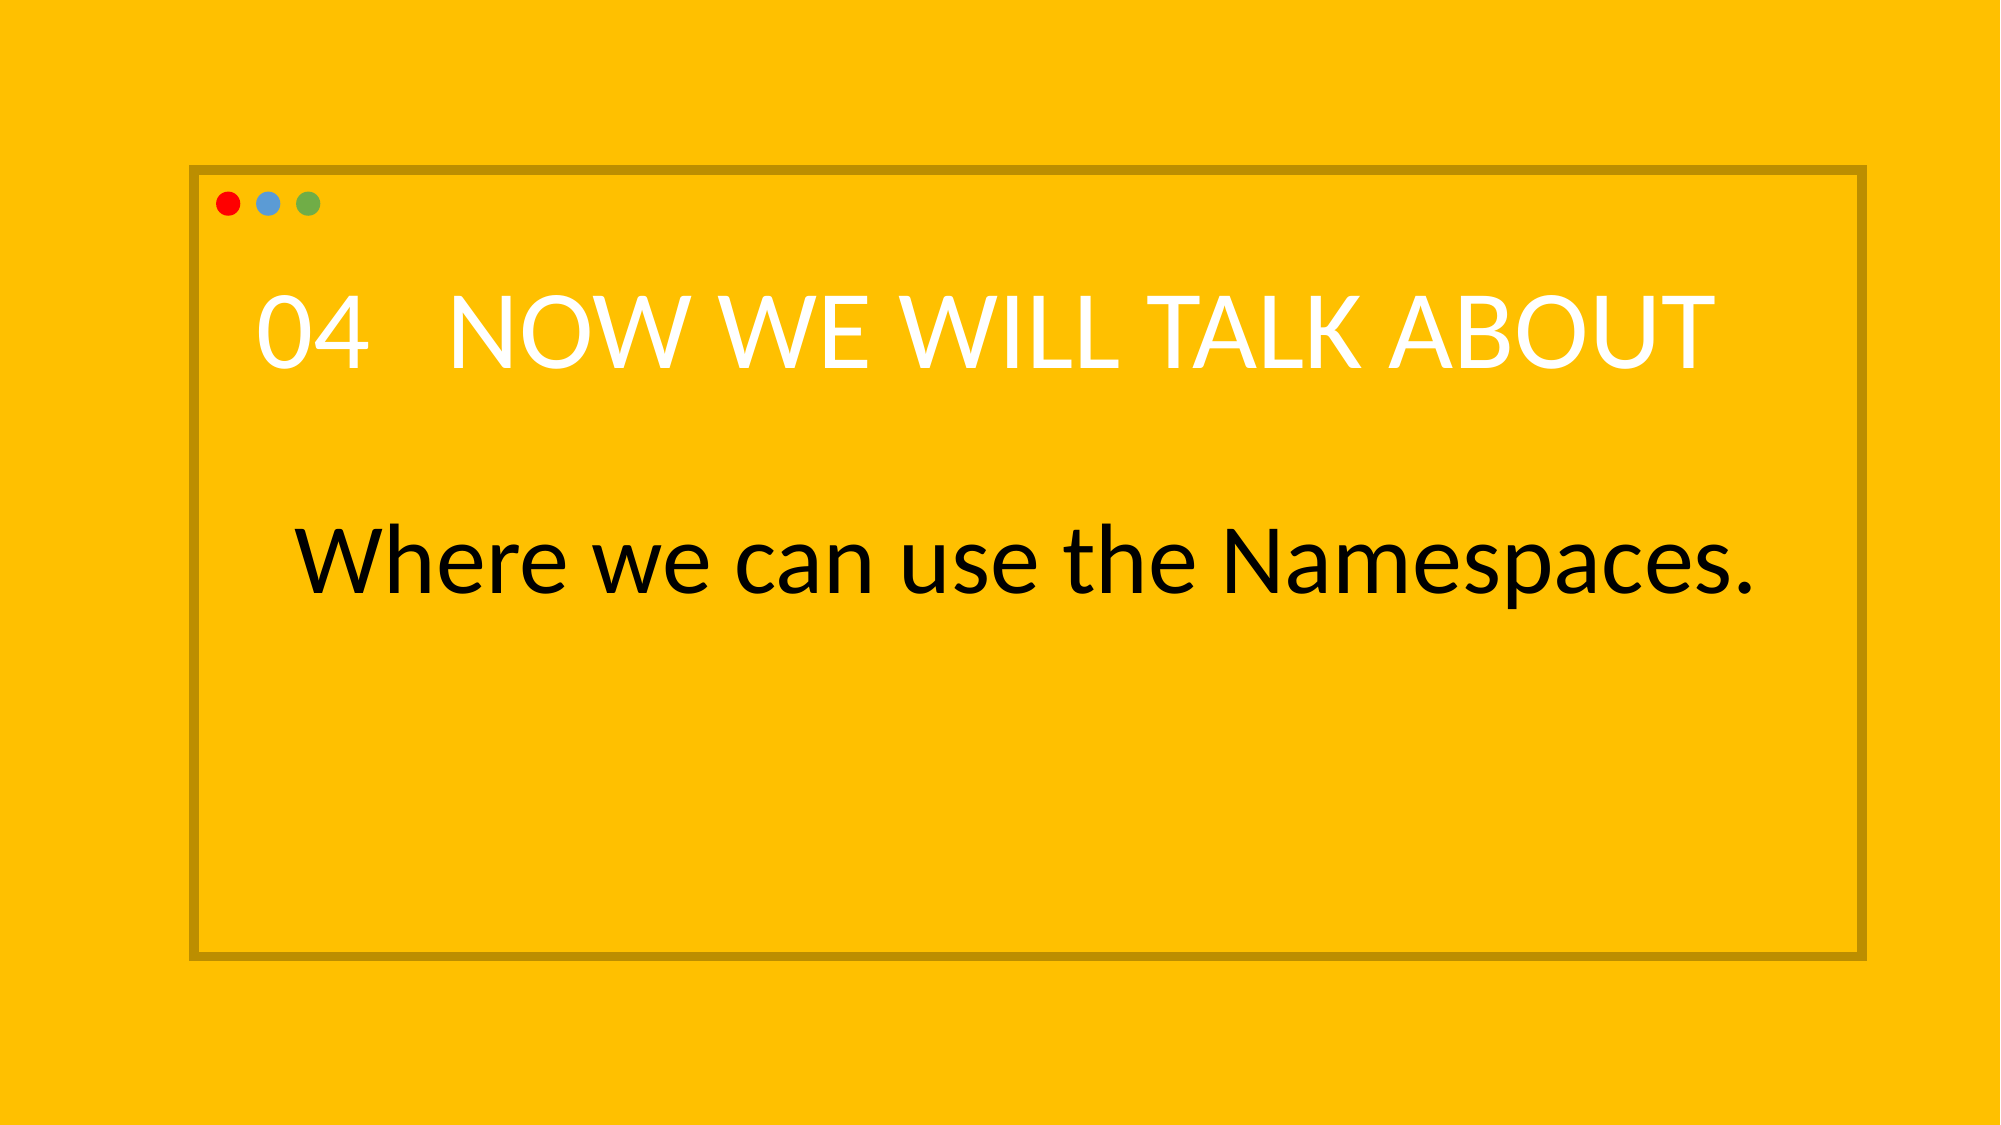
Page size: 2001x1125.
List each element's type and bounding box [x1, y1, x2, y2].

text_box [193, 170, 1863, 957]
